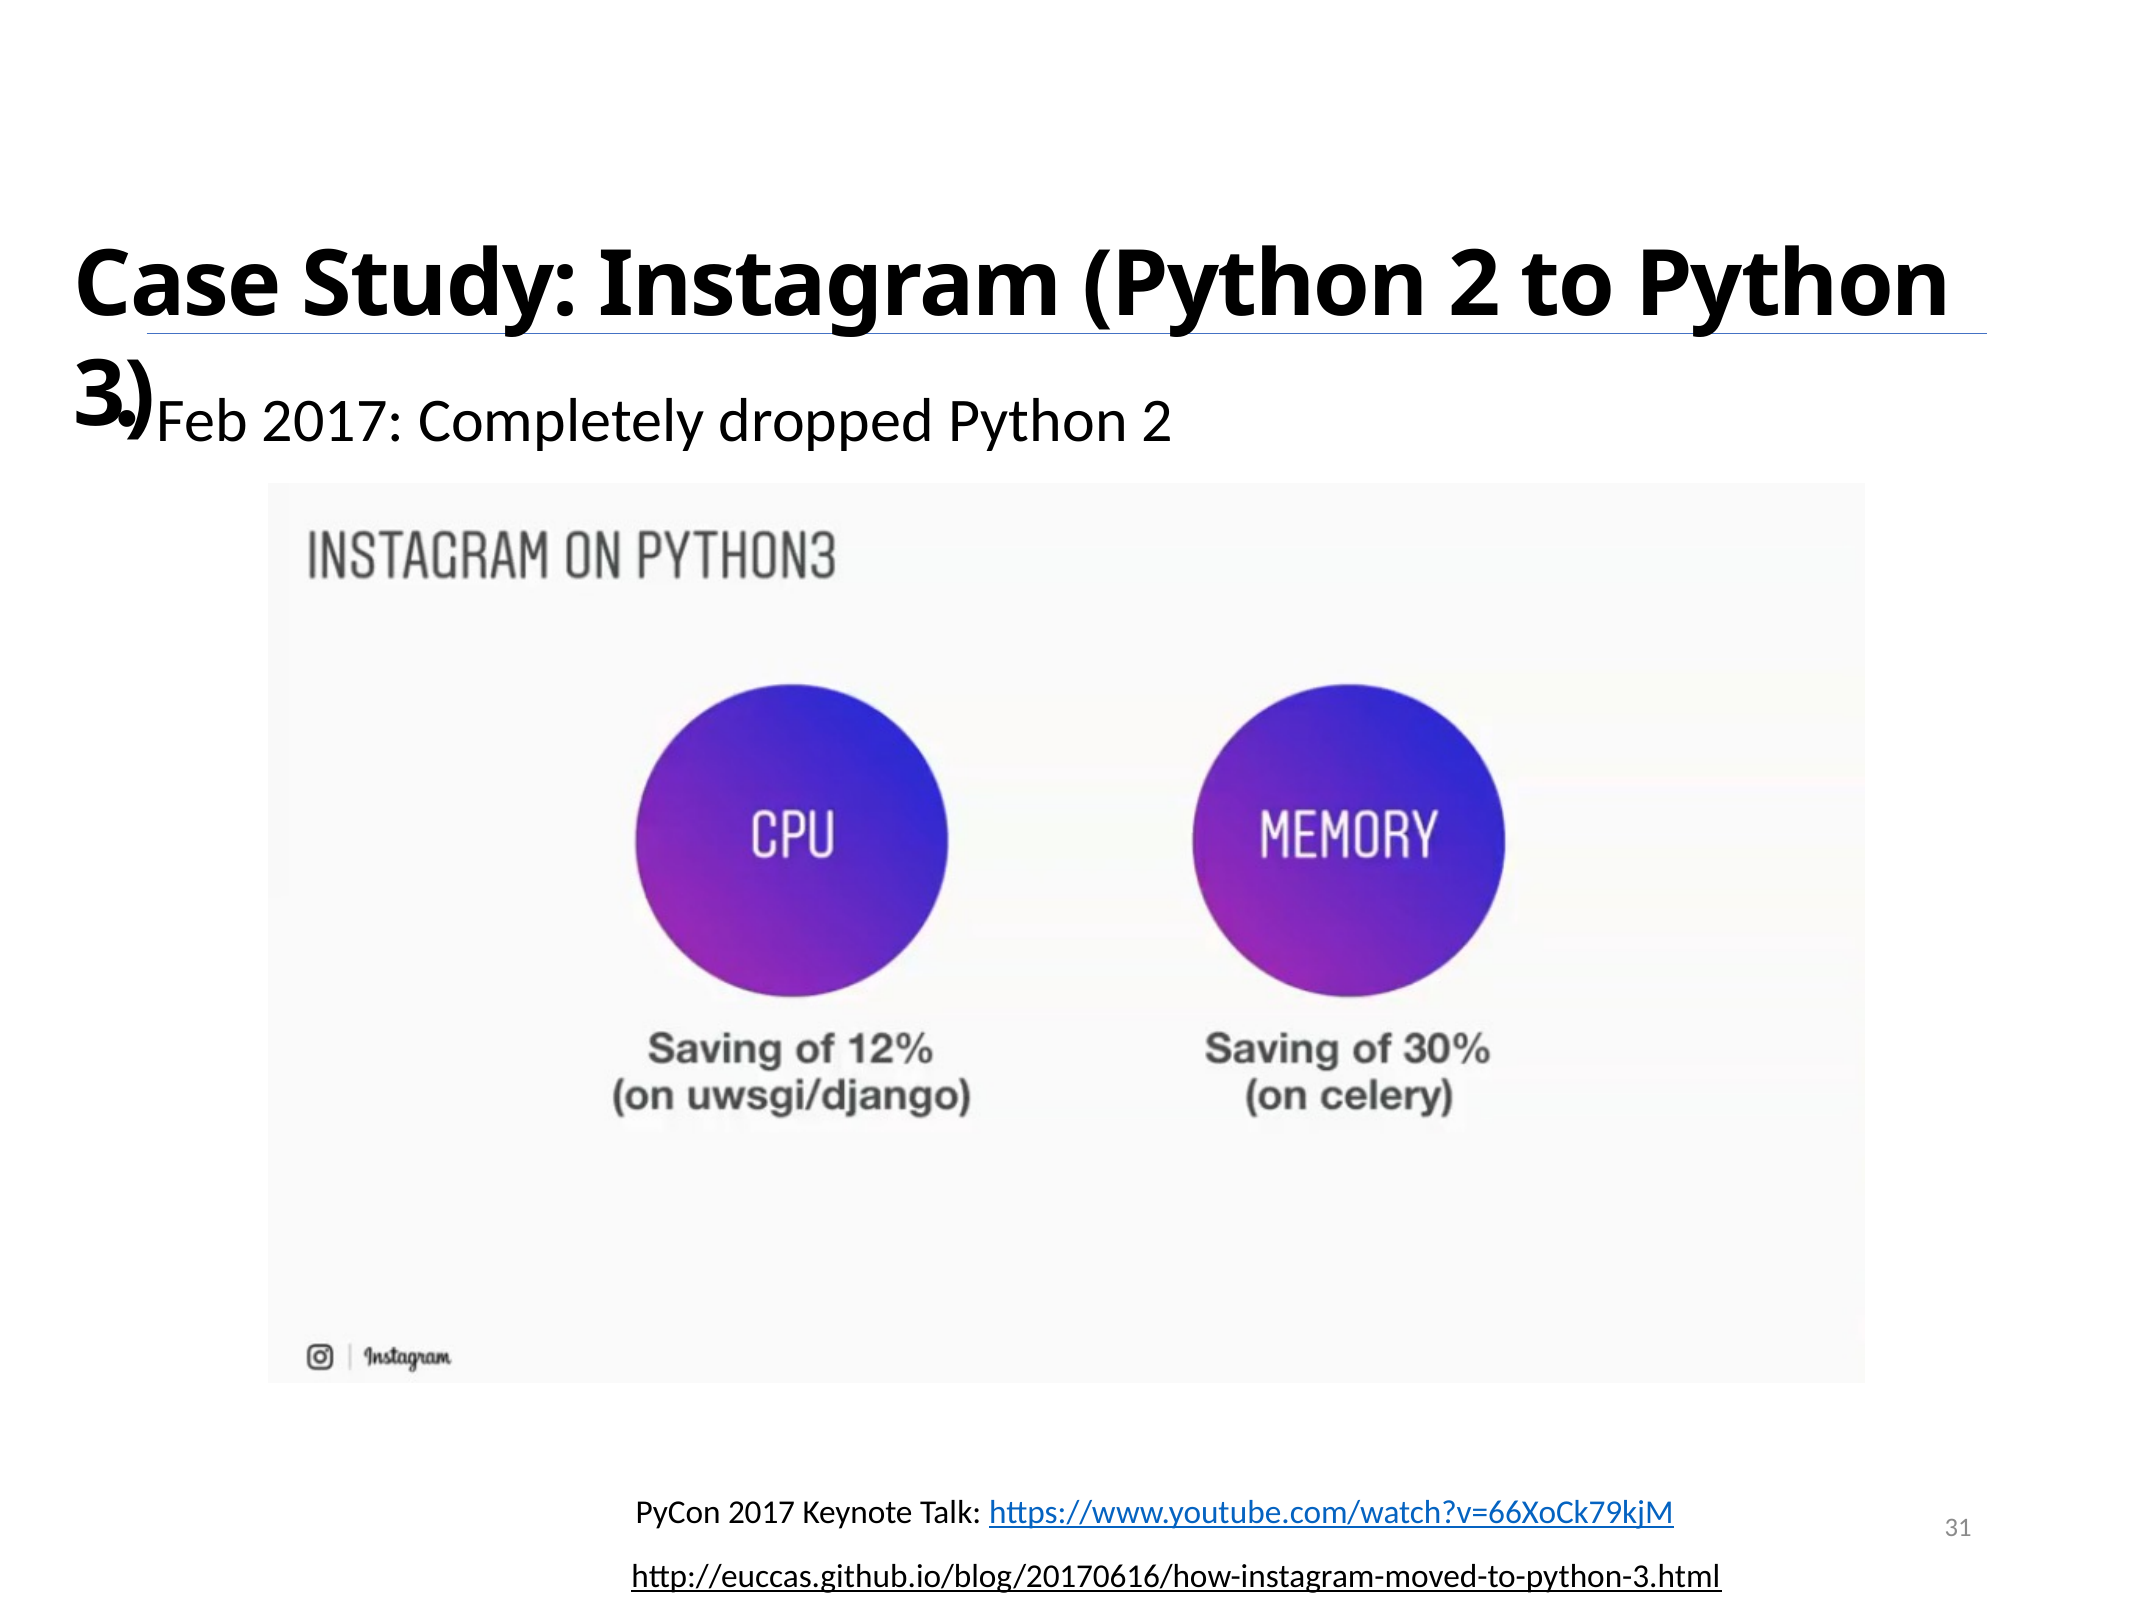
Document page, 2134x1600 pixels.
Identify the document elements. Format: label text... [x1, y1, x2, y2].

text_box Feb 2017: Completely dropped Python 2 [101, 380, 2024, 574]
picture [268, 483, 1865, 1383]
text_box PyCon 2017 Keynote Talk: https://www.youtube.com/watch?v=66XoCk79kjM [558, 1482, 1759, 1538]
text_box http://euccas.github.io/blog/20170616/how-instagram-moved-to-python-3.html [615, 1547, 2089, 1600]
slide_number 31 [1506, 1482, 1987, 1547]
text_box Case Study: Instagram (Python 2 to Python 3) [69, 219, 2056, 484]
